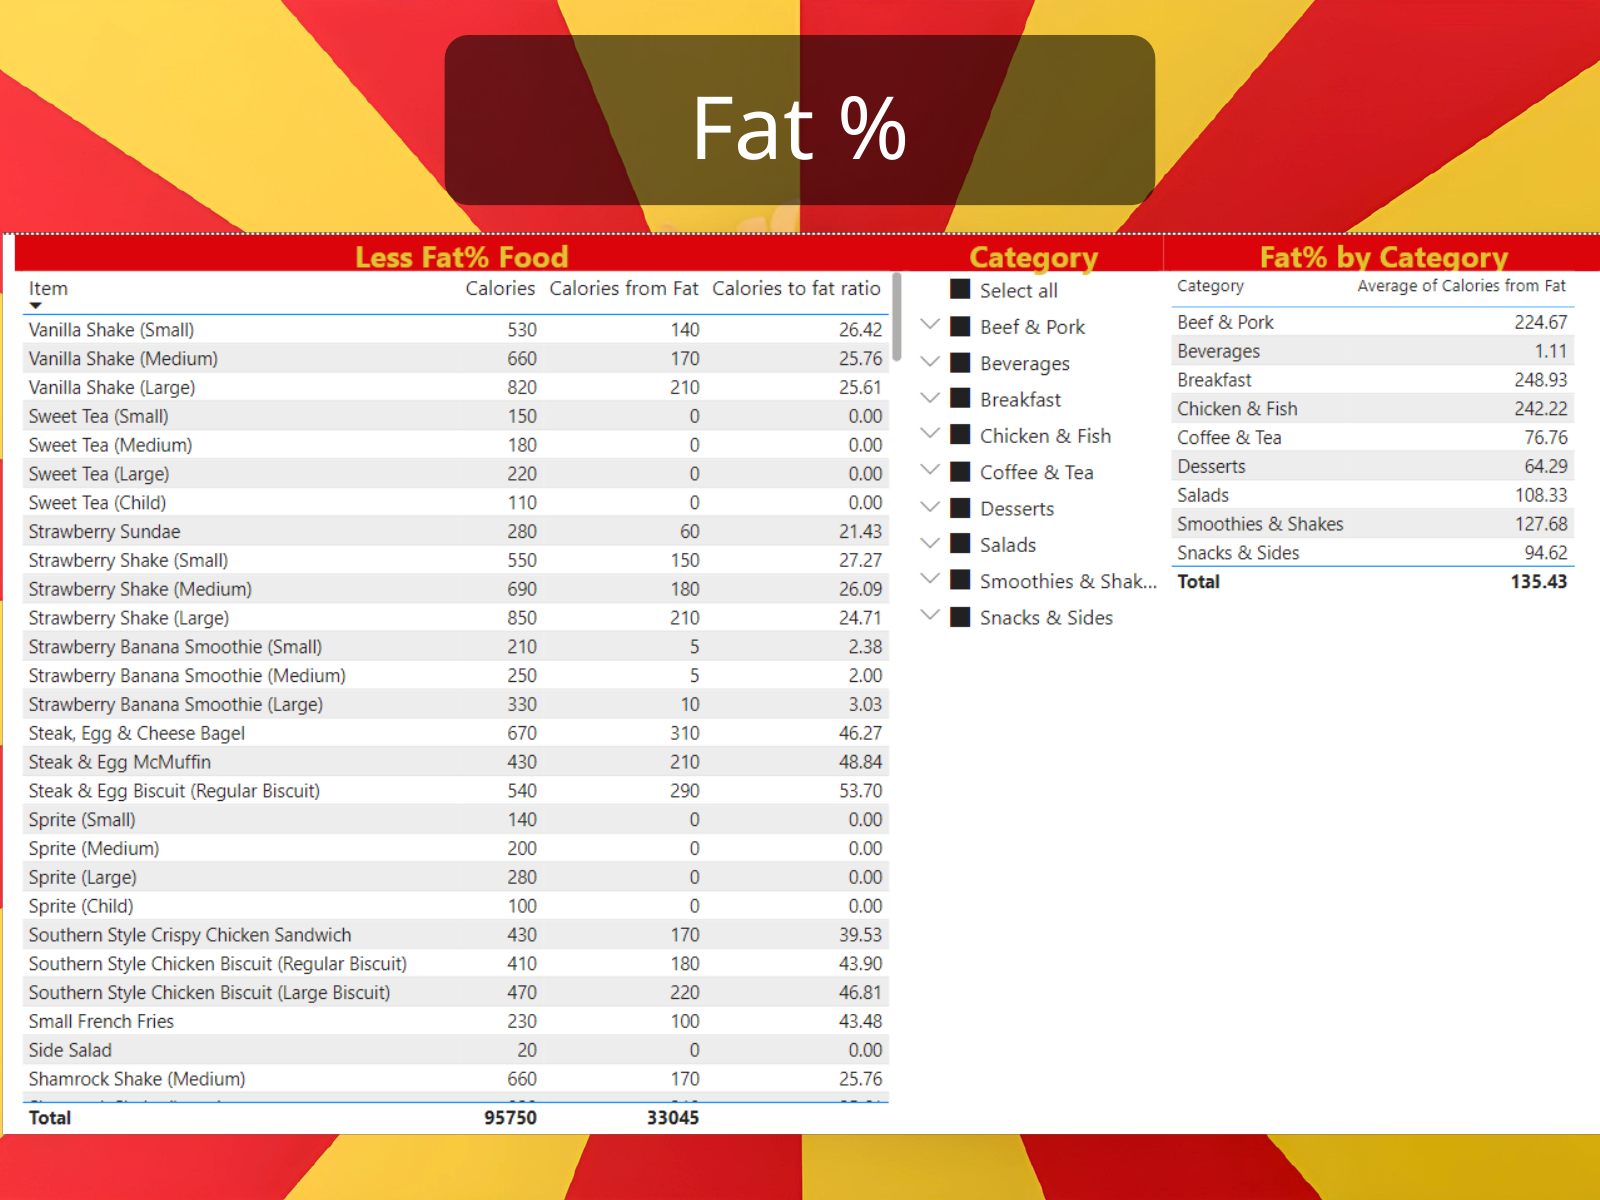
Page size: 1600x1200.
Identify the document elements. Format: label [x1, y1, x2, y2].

text_box [0, 230, 1600, 1137]
text_box [444, 34, 1156, 206]
text_box [0, 1137, 1600, 1200]
text_box [0, 0, 1600, 230]
